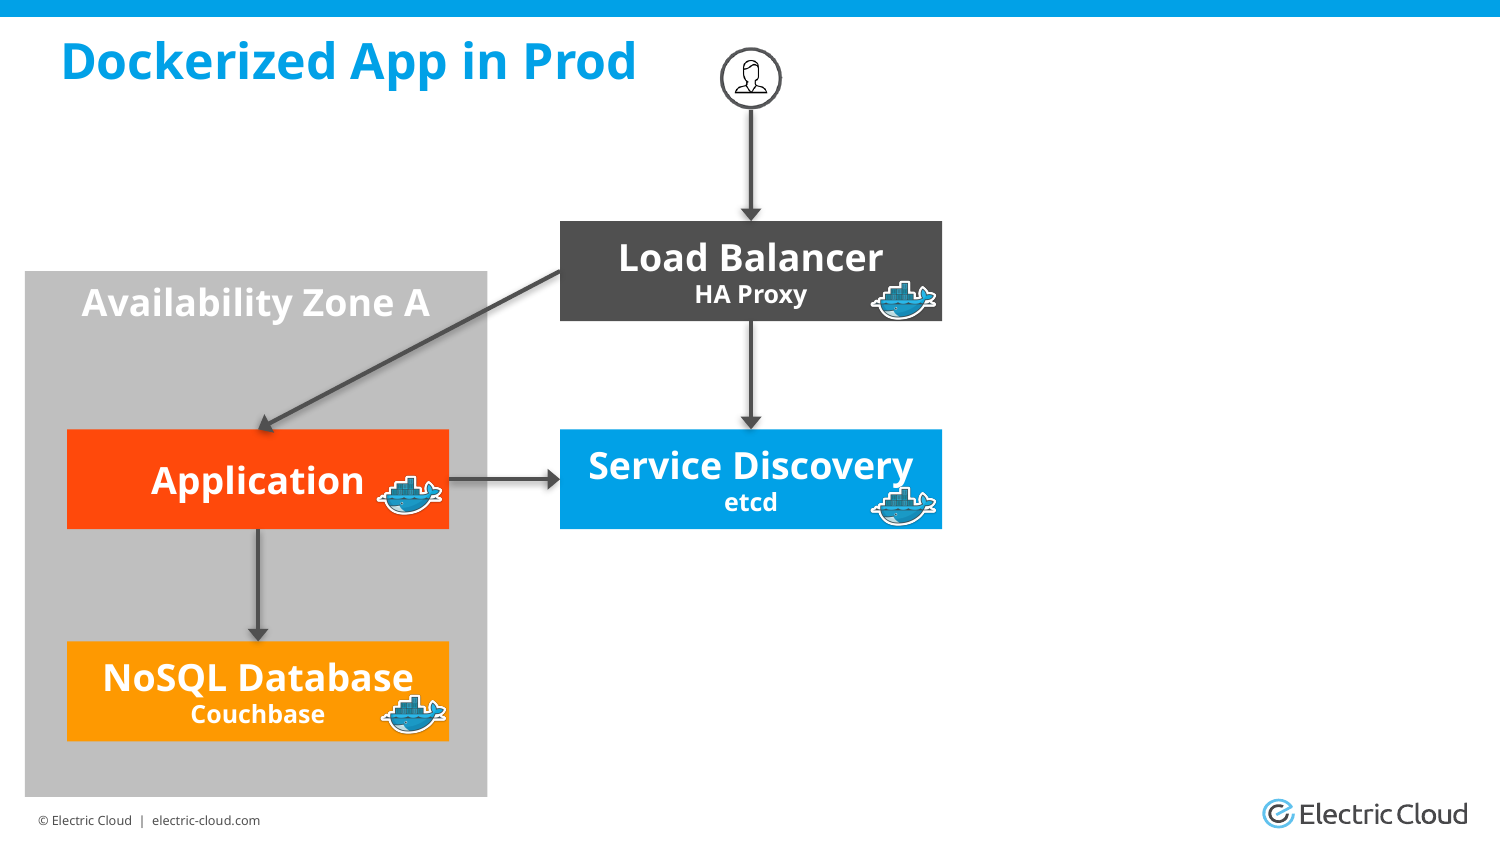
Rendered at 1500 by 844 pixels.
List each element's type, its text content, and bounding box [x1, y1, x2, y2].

picture [860, 474, 872, 479]
picture [365, 452, 453, 539]
text_box Application [65, 427, 451, 531]
text_box Service Discovery etcd [558, 427, 944, 531]
picture [878, 463, 885, 478]
picture [871, 463, 935, 525]
picture [860, 463, 948, 550]
title Dockerized App in Prod [45, 21, 1380, 98]
picture [370, 671, 457, 759]
picture [860, 463, 873, 470]
text_box Load Balancer HA Proxy [558, 219, 944, 323]
text_box NoSQL Database Couchbase [65, 639, 451, 743]
picture [719, 46, 783, 111]
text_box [257, 270, 561, 430]
picture [860, 257, 948, 344]
text_box Availability Zone A [23, 269, 489, 799]
